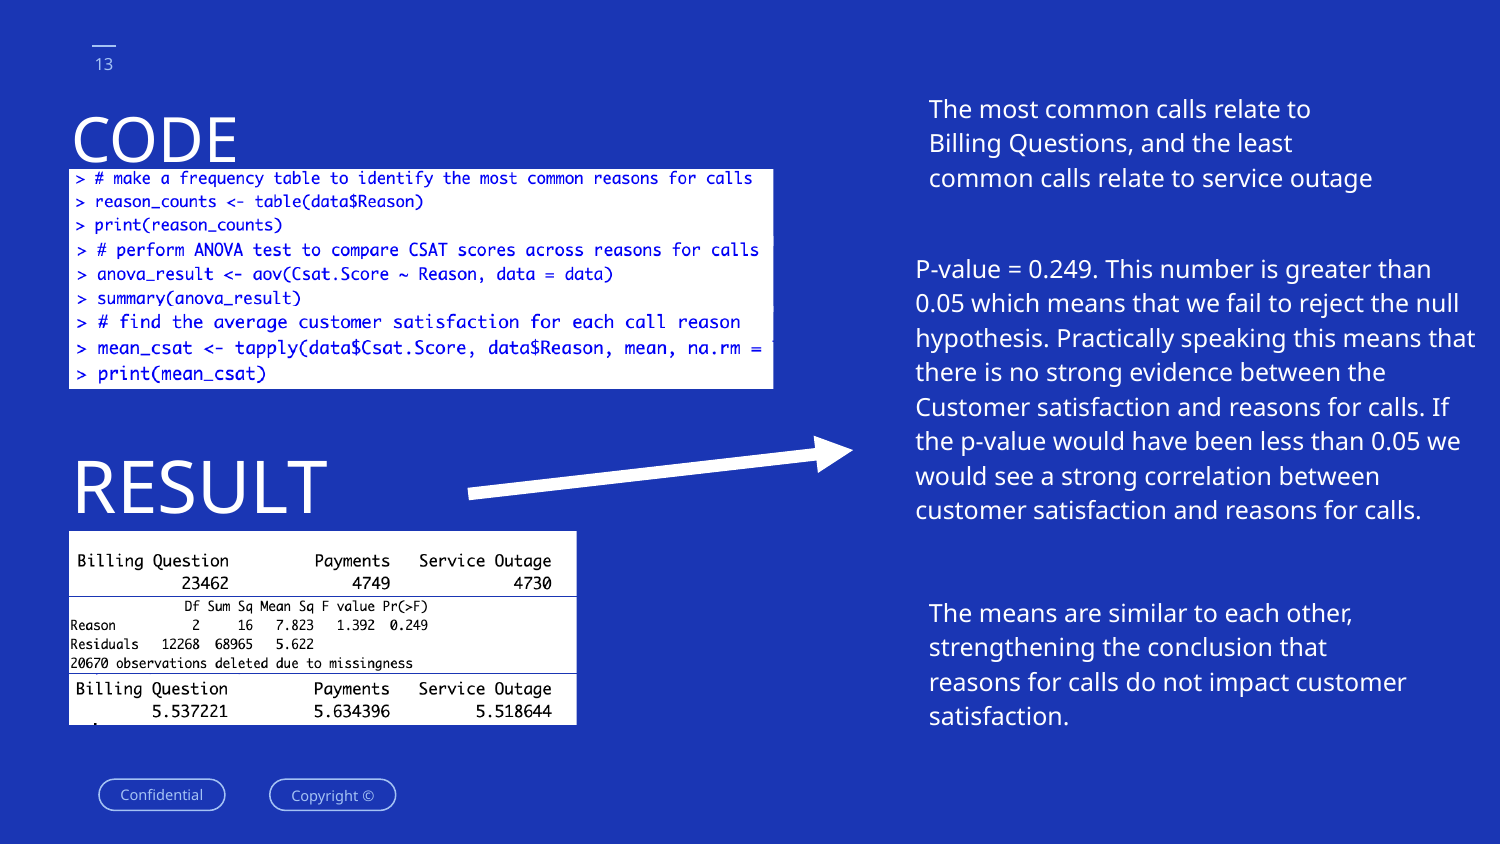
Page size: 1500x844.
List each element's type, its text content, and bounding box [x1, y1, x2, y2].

picture [68, 531, 577, 673]
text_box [467, 449, 854, 495]
list P-value = 0.249. This number is greater than 0.05 which means that we fail to reject the null hypothesis. Practically speaking this means that there is no strong evidence between the Customer satisfaction and reasons for calls. If the p-value would have been less than 0.05 we would see a strong correlation between customer satisfaction and reasons for calls. [900, 203, 1494, 492]
slide_number ‹#› [69, 33, 140, 98]
picture [68, 169, 774, 390]
title CODE [56, 24, 598, 214]
text_box RESULT [56, 412, 549, 544]
text_box The most common calls relate to Billing Questions, and the least common calls relate to service outage [913, 73, 1407, 207]
picture [68, 674, 577, 725]
text_box The means are similar to each other, strengthening the conclusion that reasons for calls do not impact customer satisfaction. [913, 577, 1436, 746]
